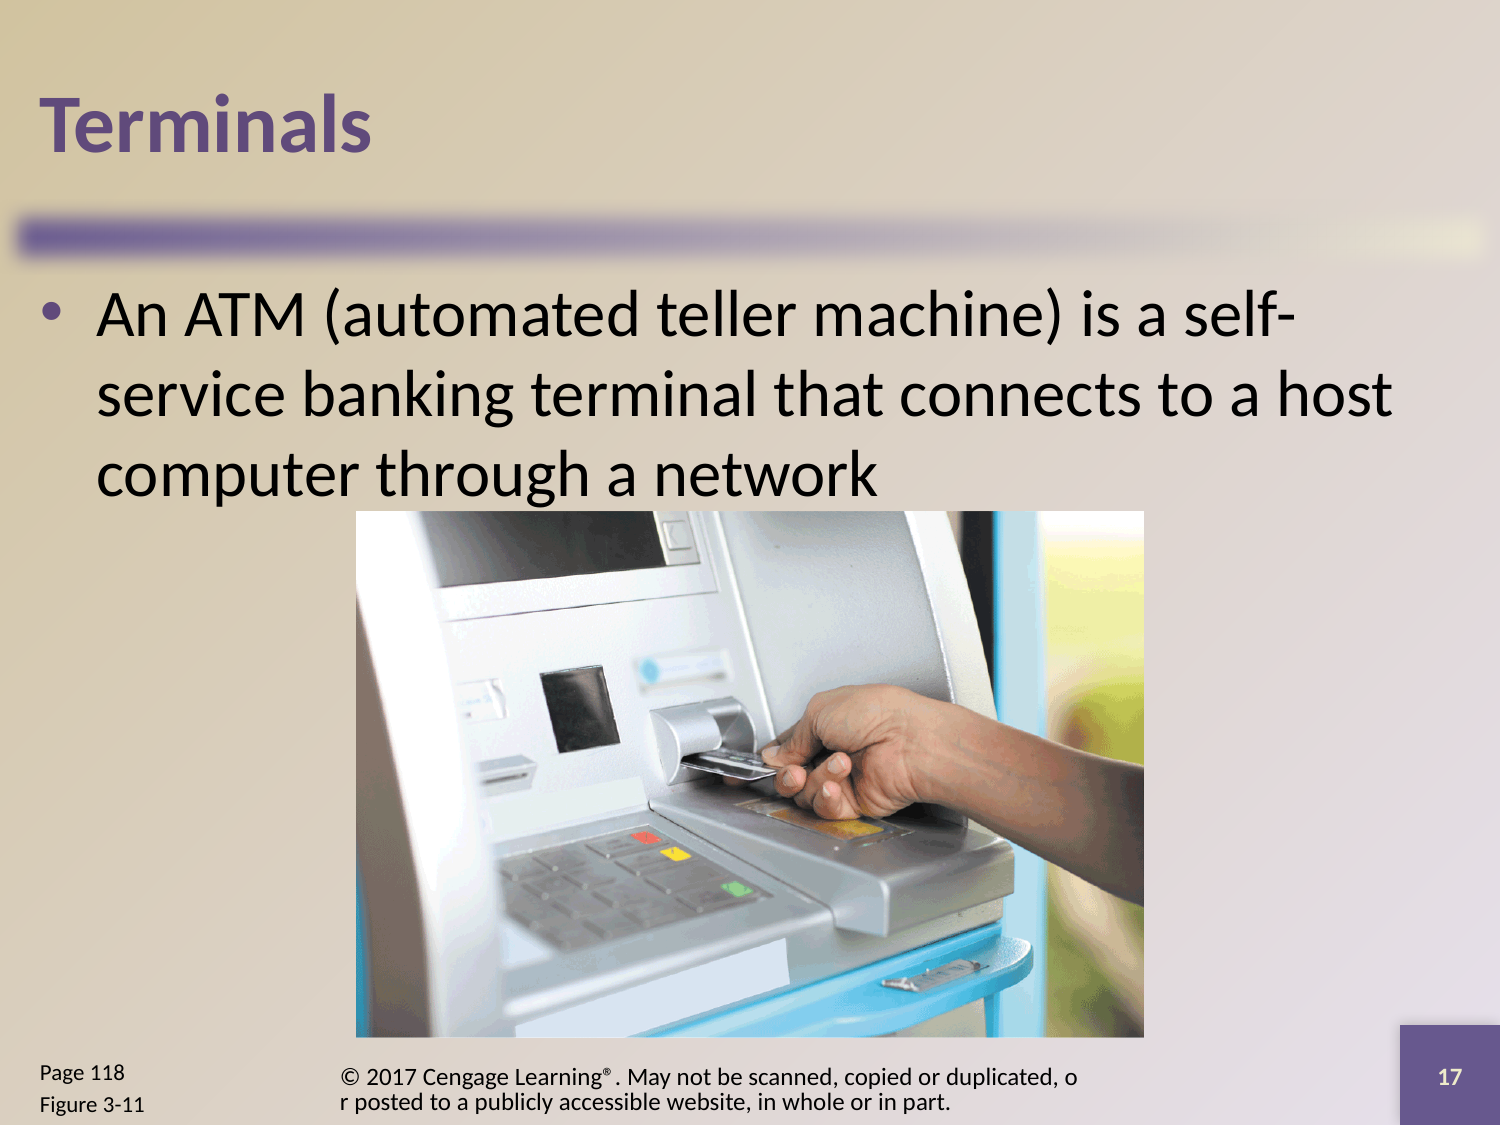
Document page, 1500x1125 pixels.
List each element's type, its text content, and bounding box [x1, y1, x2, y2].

list An ATM (automated teller machine) is a self-service banking terminal that connects to a host computer through a network [24, 262, 1475, 1025]
slide_number 17 [1400, 1025, 1500, 1125]
footer © 2017 Cengage Learning®. May not be scanned, copied or duplicated, or posted to a publicly accessible website, in whole or in part. [324, 1045, 1100, 1105]
title Terminals [24, 24, 1475, 213]
list Page 118 Figure 3-11 [24, 1050, 300, 1125]
picture [355, 511, 1144, 1038]
